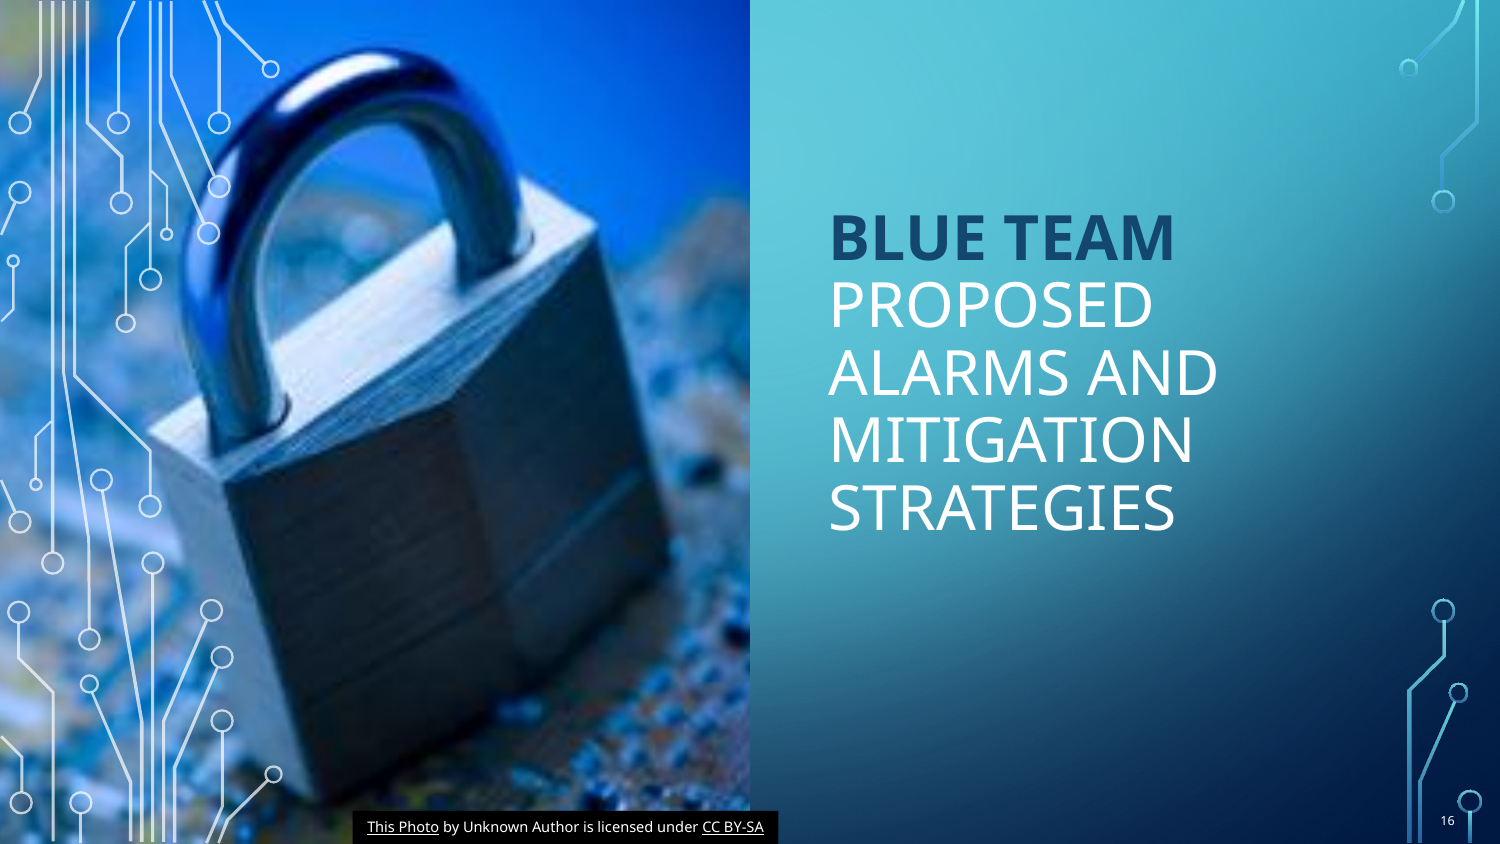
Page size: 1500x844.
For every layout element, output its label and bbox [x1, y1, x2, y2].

text_box [751, 0, 1500, 844]
text_box [0, 0, 284, 844]
picture [284, 0, 751, 844]
text_box [1397, 0, 1482, 843]
